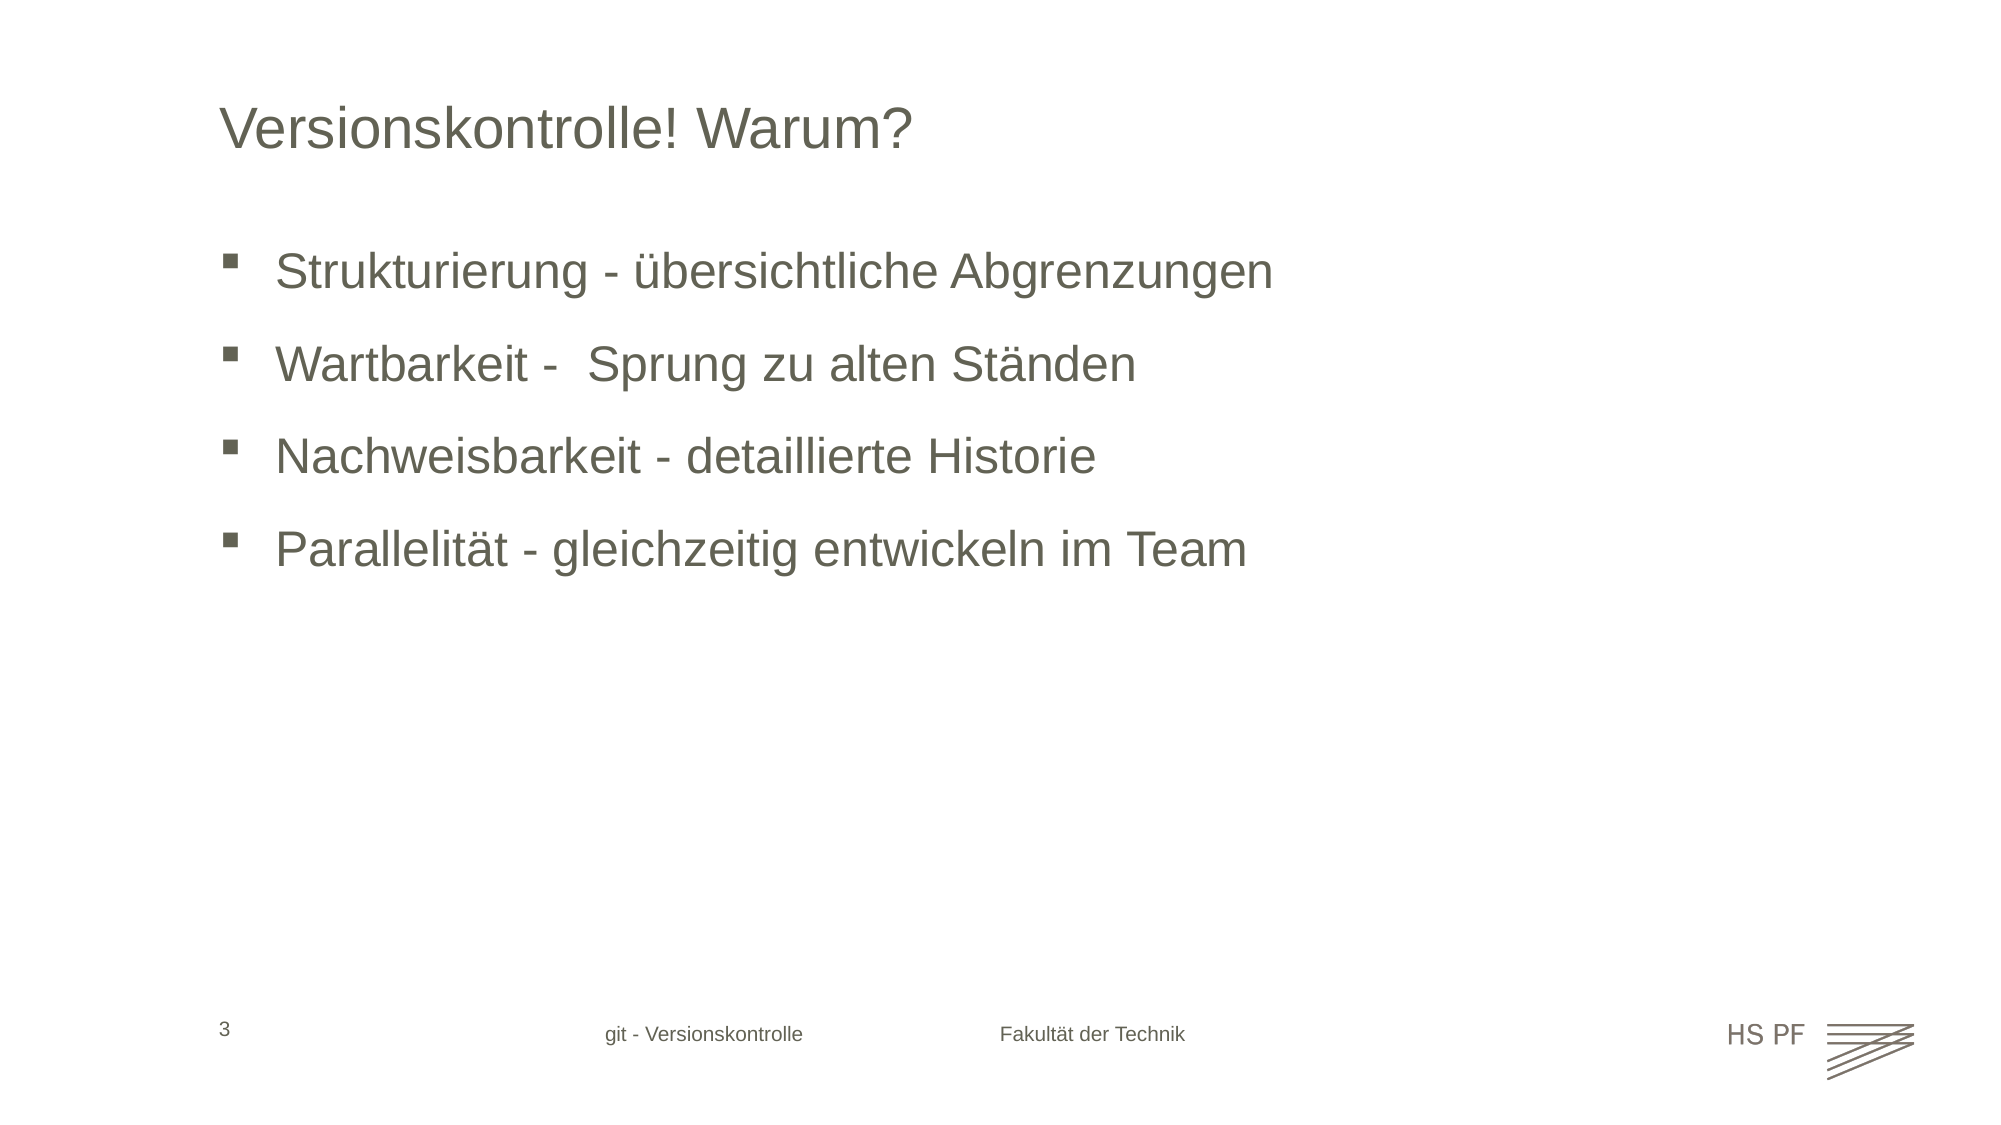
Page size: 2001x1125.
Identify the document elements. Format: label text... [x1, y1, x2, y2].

list Strukturierung - übersichtliche Abgrenzungen Wartbarkeit - Sprung zu alten Ständen Nachweisbarkeit - detaillierte Historie Parallelität - gleichzeitig entwickeln im Team [219, 226, 1782, 927]
title Versionskontrolle! Warum? [219, 98, 1783, 189]
picture [1708, 1003, 1935, 1107]
